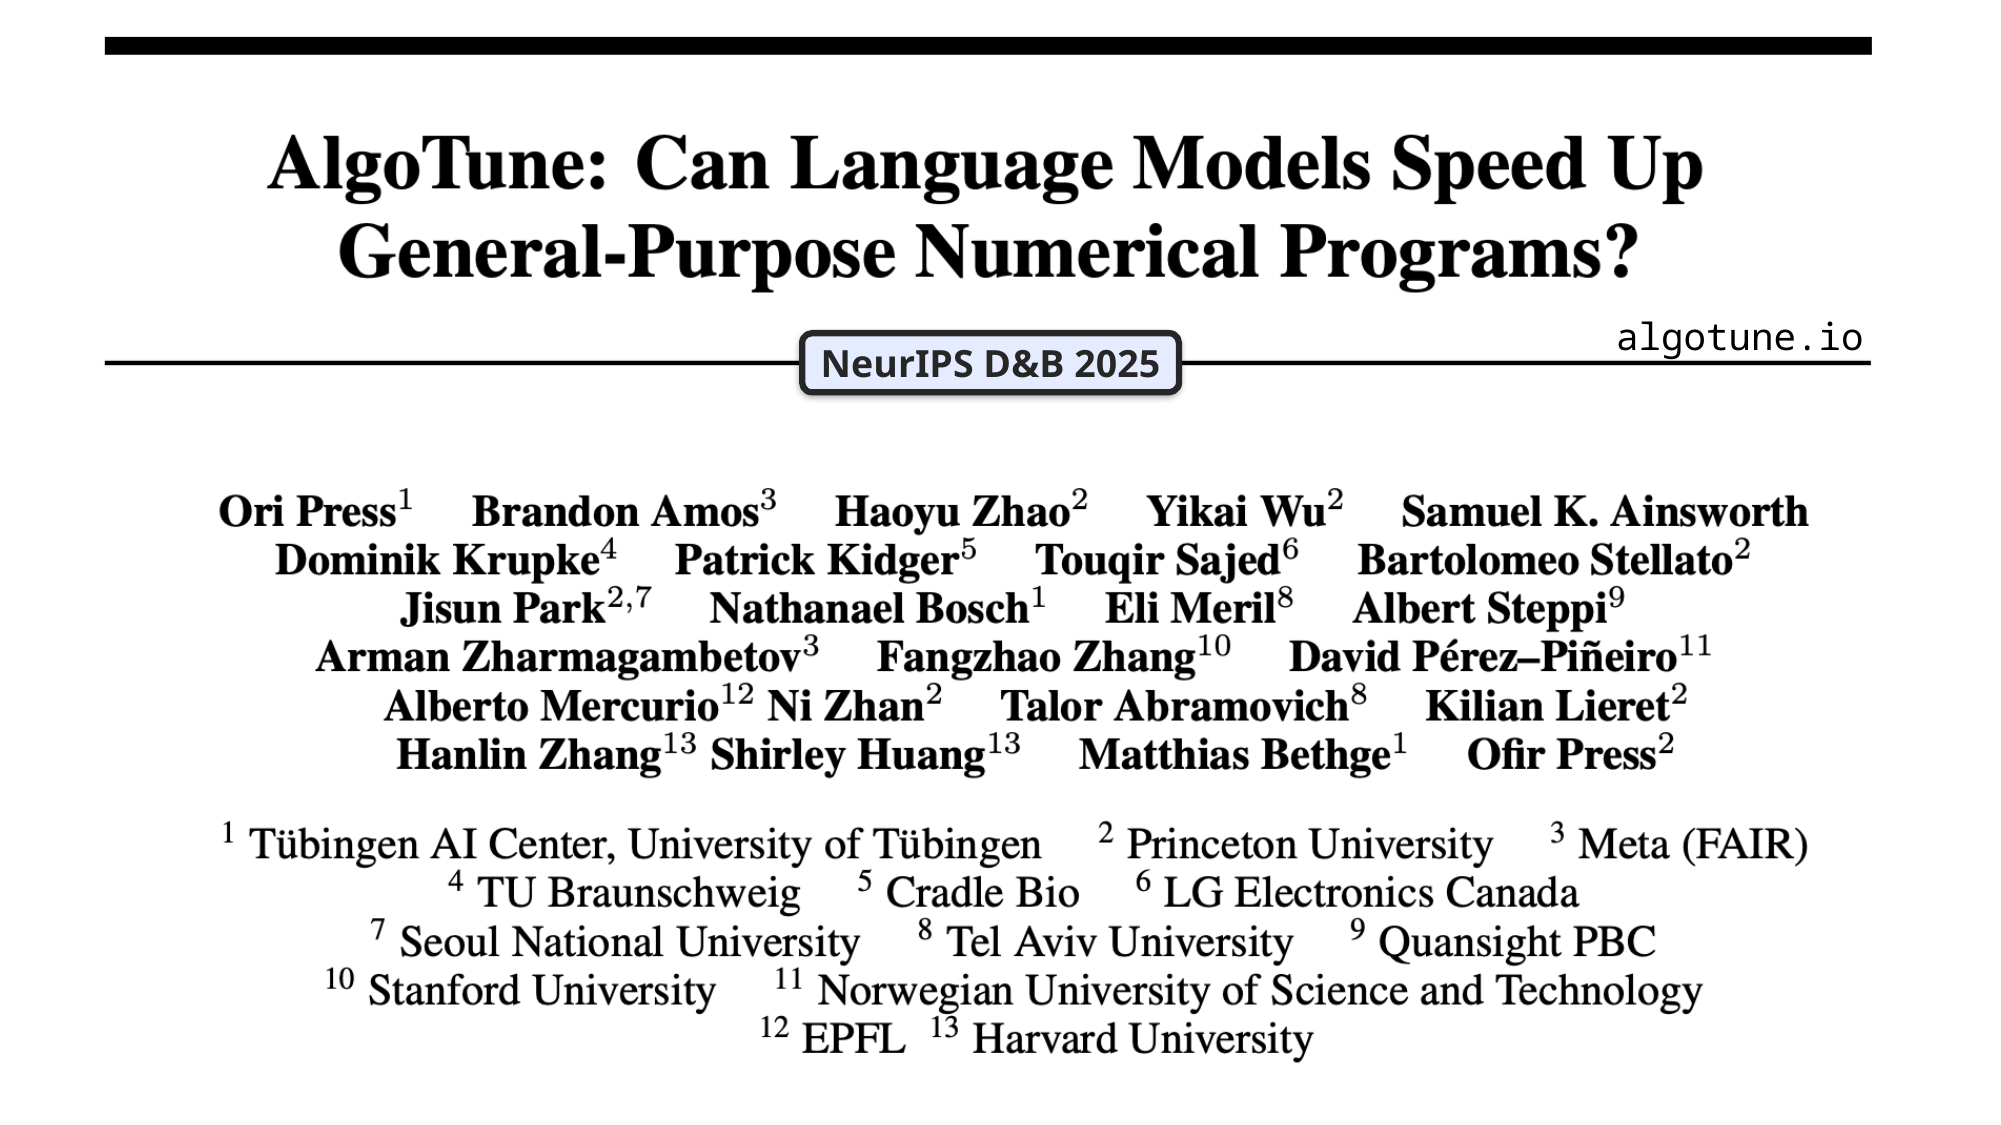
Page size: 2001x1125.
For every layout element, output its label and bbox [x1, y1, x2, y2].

picture [87, 17, 1894, 1116]
